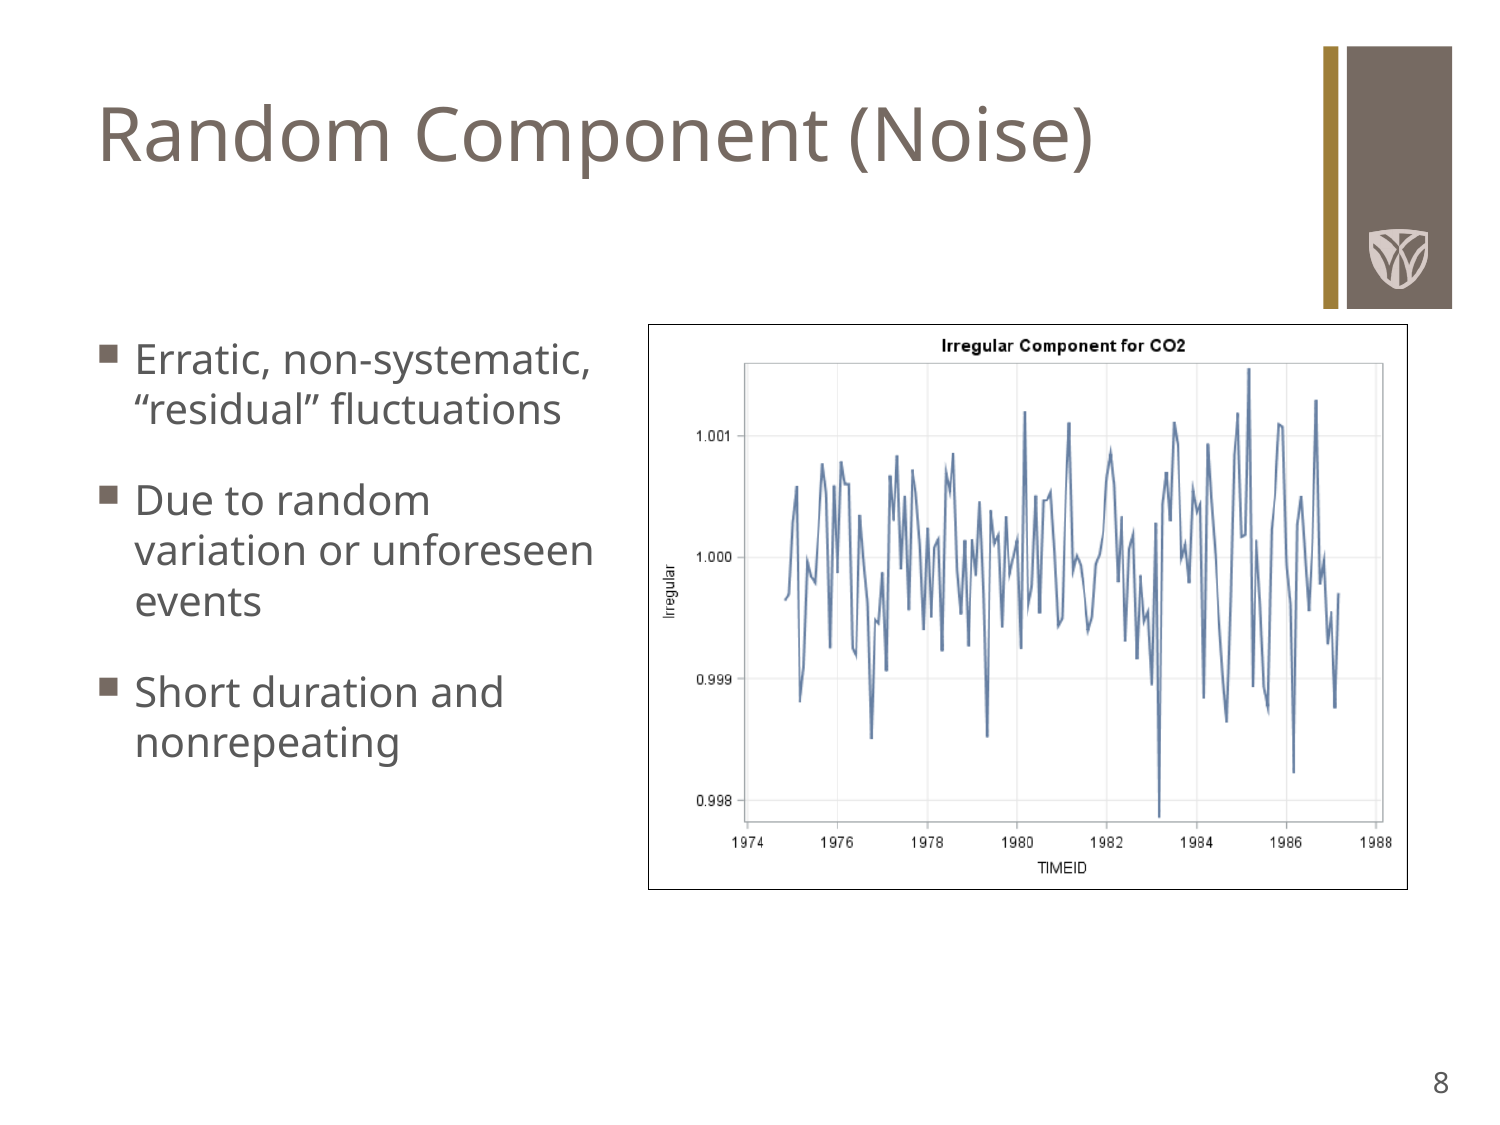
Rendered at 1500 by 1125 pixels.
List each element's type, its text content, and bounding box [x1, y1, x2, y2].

title Random Component (Noise) [81, 79, 1322, 263]
slide_number 8 [1373, 1054, 1465, 1115]
list Erratic, non-systematic, “residual” fluctuations Due to random variation or unforeseen events Short duration and nonrepeating [81, 324, 625, 1005]
picture [648, 324, 1409, 890]
